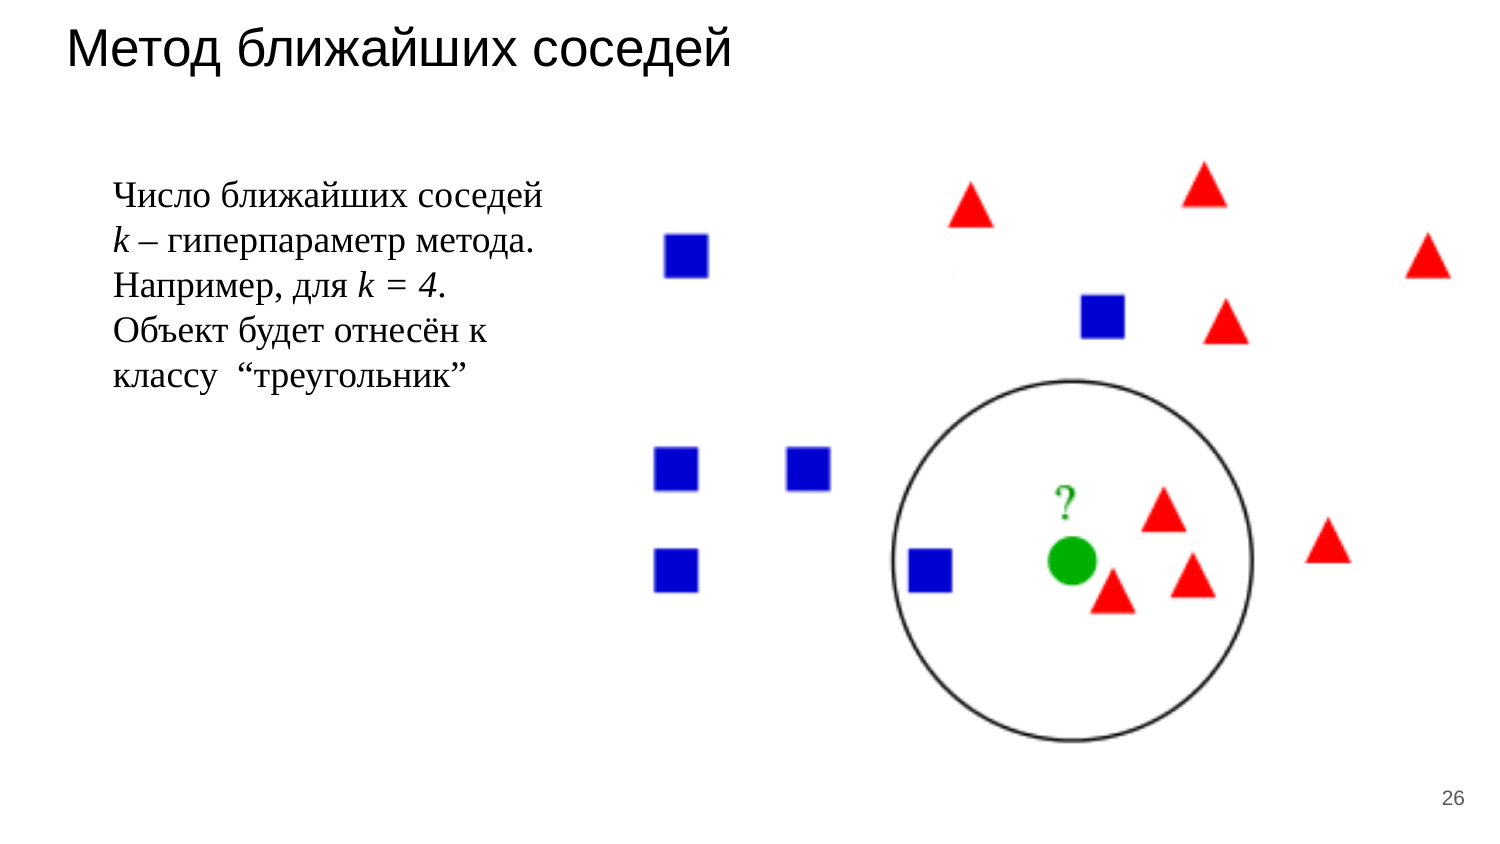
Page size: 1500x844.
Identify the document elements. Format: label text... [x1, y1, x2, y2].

slide_number ‹#› [1389, 764, 1480, 830]
title Метод ближайших соседей [51, 0, 1449, 92]
picture [652, 159, 1453, 766]
text_box Число ближайших соседей k – гиперпараметр метода. Например, для k = 4. Объект будет отнесён к классу “треугольник” [97, 154, 567, 726]
